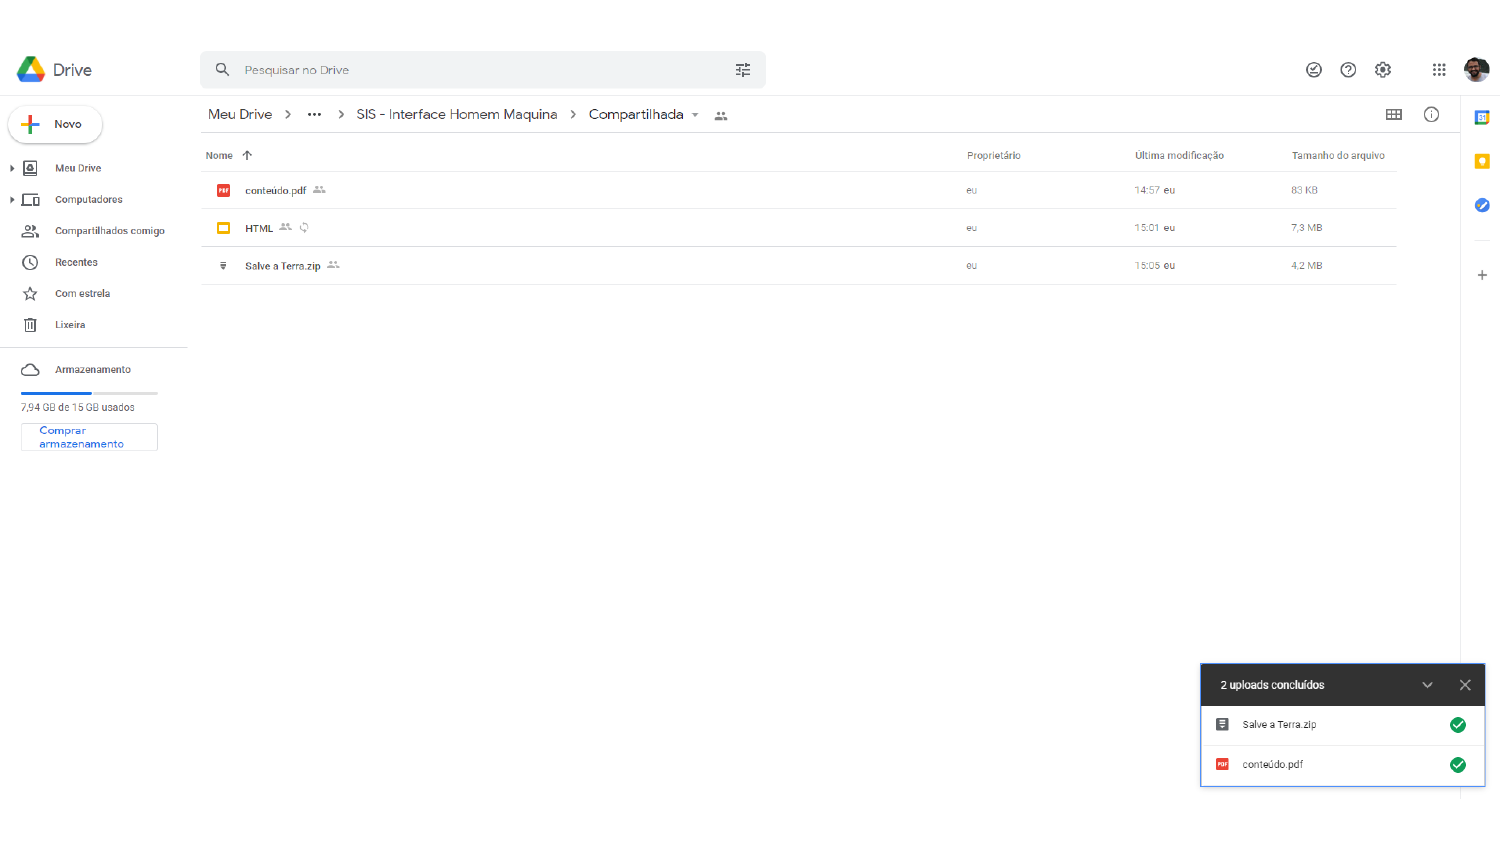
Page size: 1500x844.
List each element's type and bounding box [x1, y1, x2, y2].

picture [0, 44, 1500, 799]
